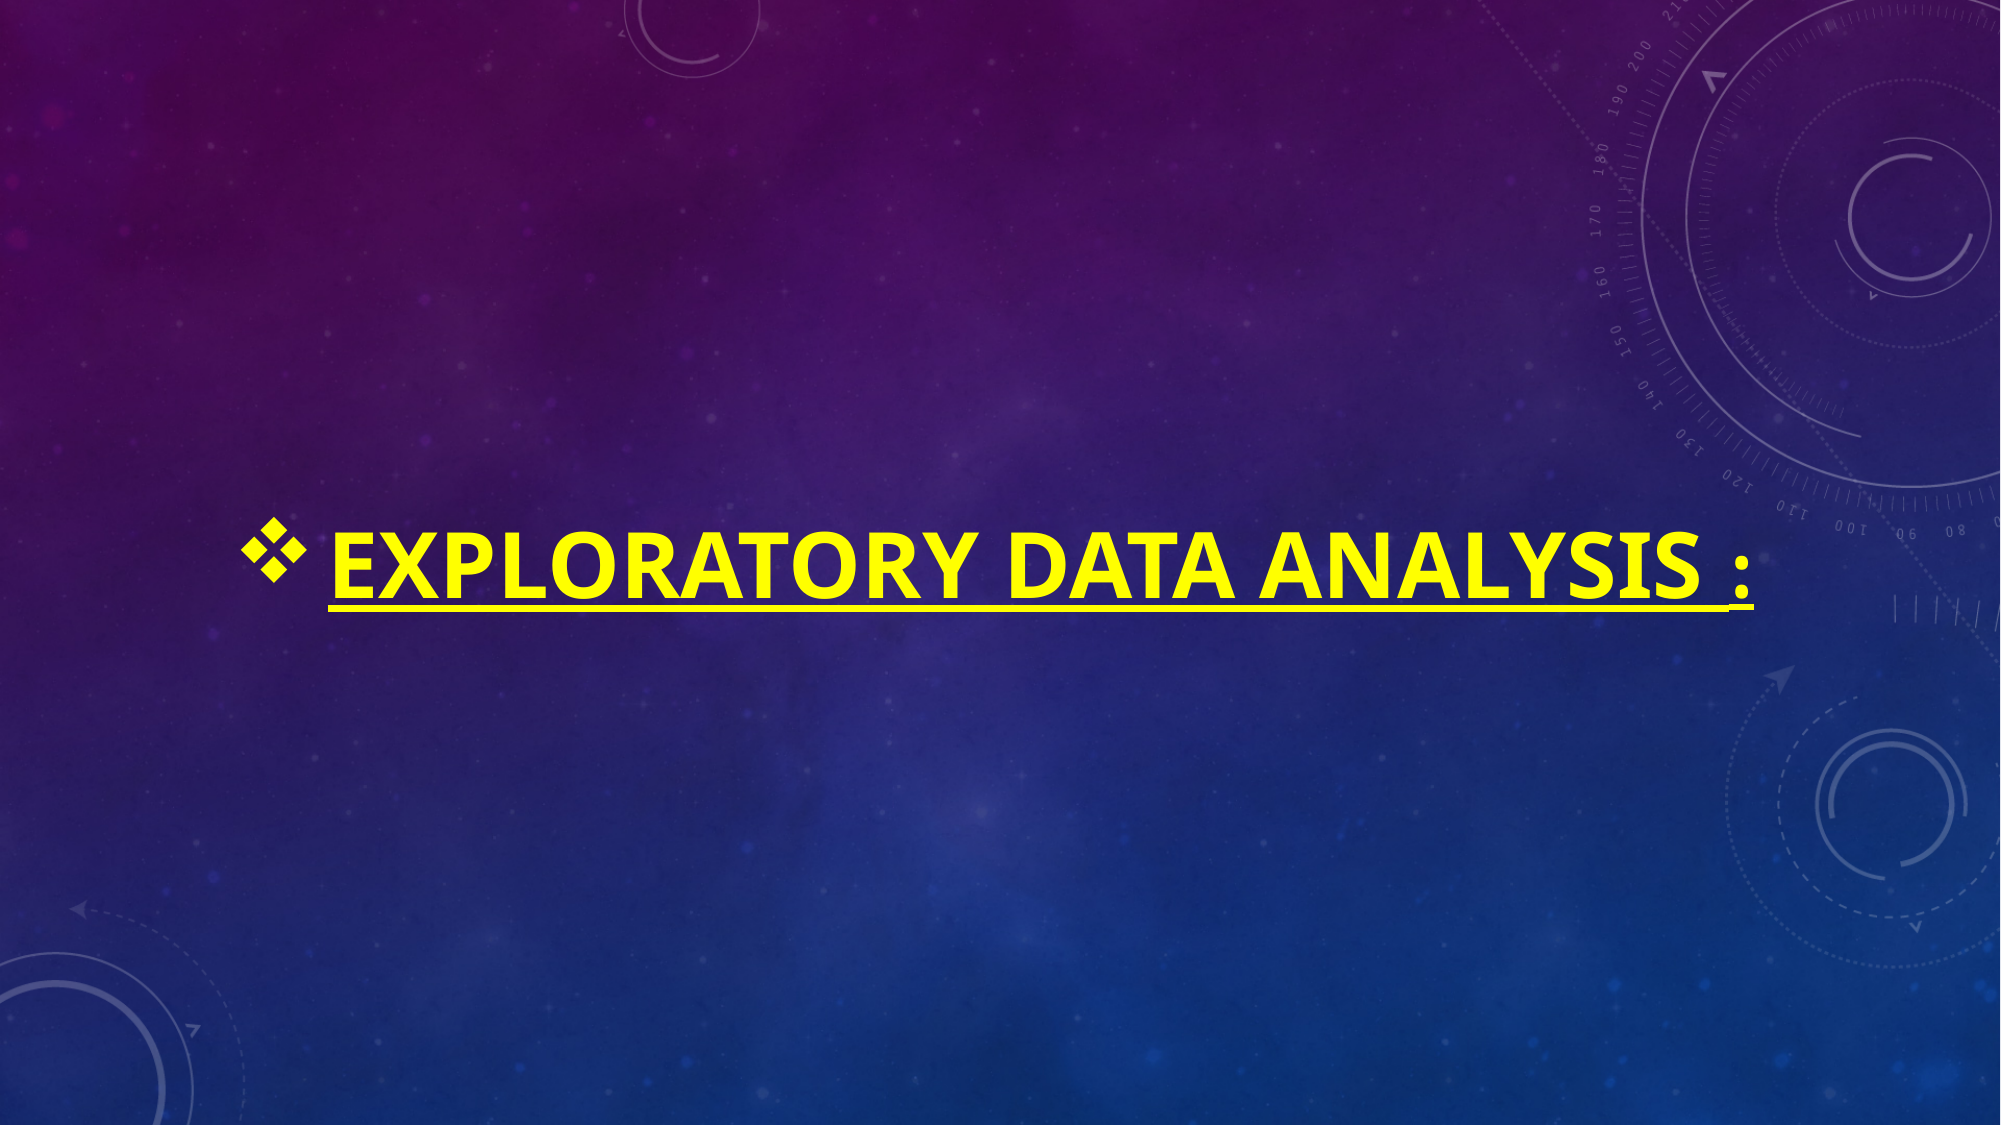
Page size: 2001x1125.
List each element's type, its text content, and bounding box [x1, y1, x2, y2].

picture [0, 0, 2001, 1125]
text_box EXPLORATORY DATA ANALYSIS : [219, 499, 1781, 624]
